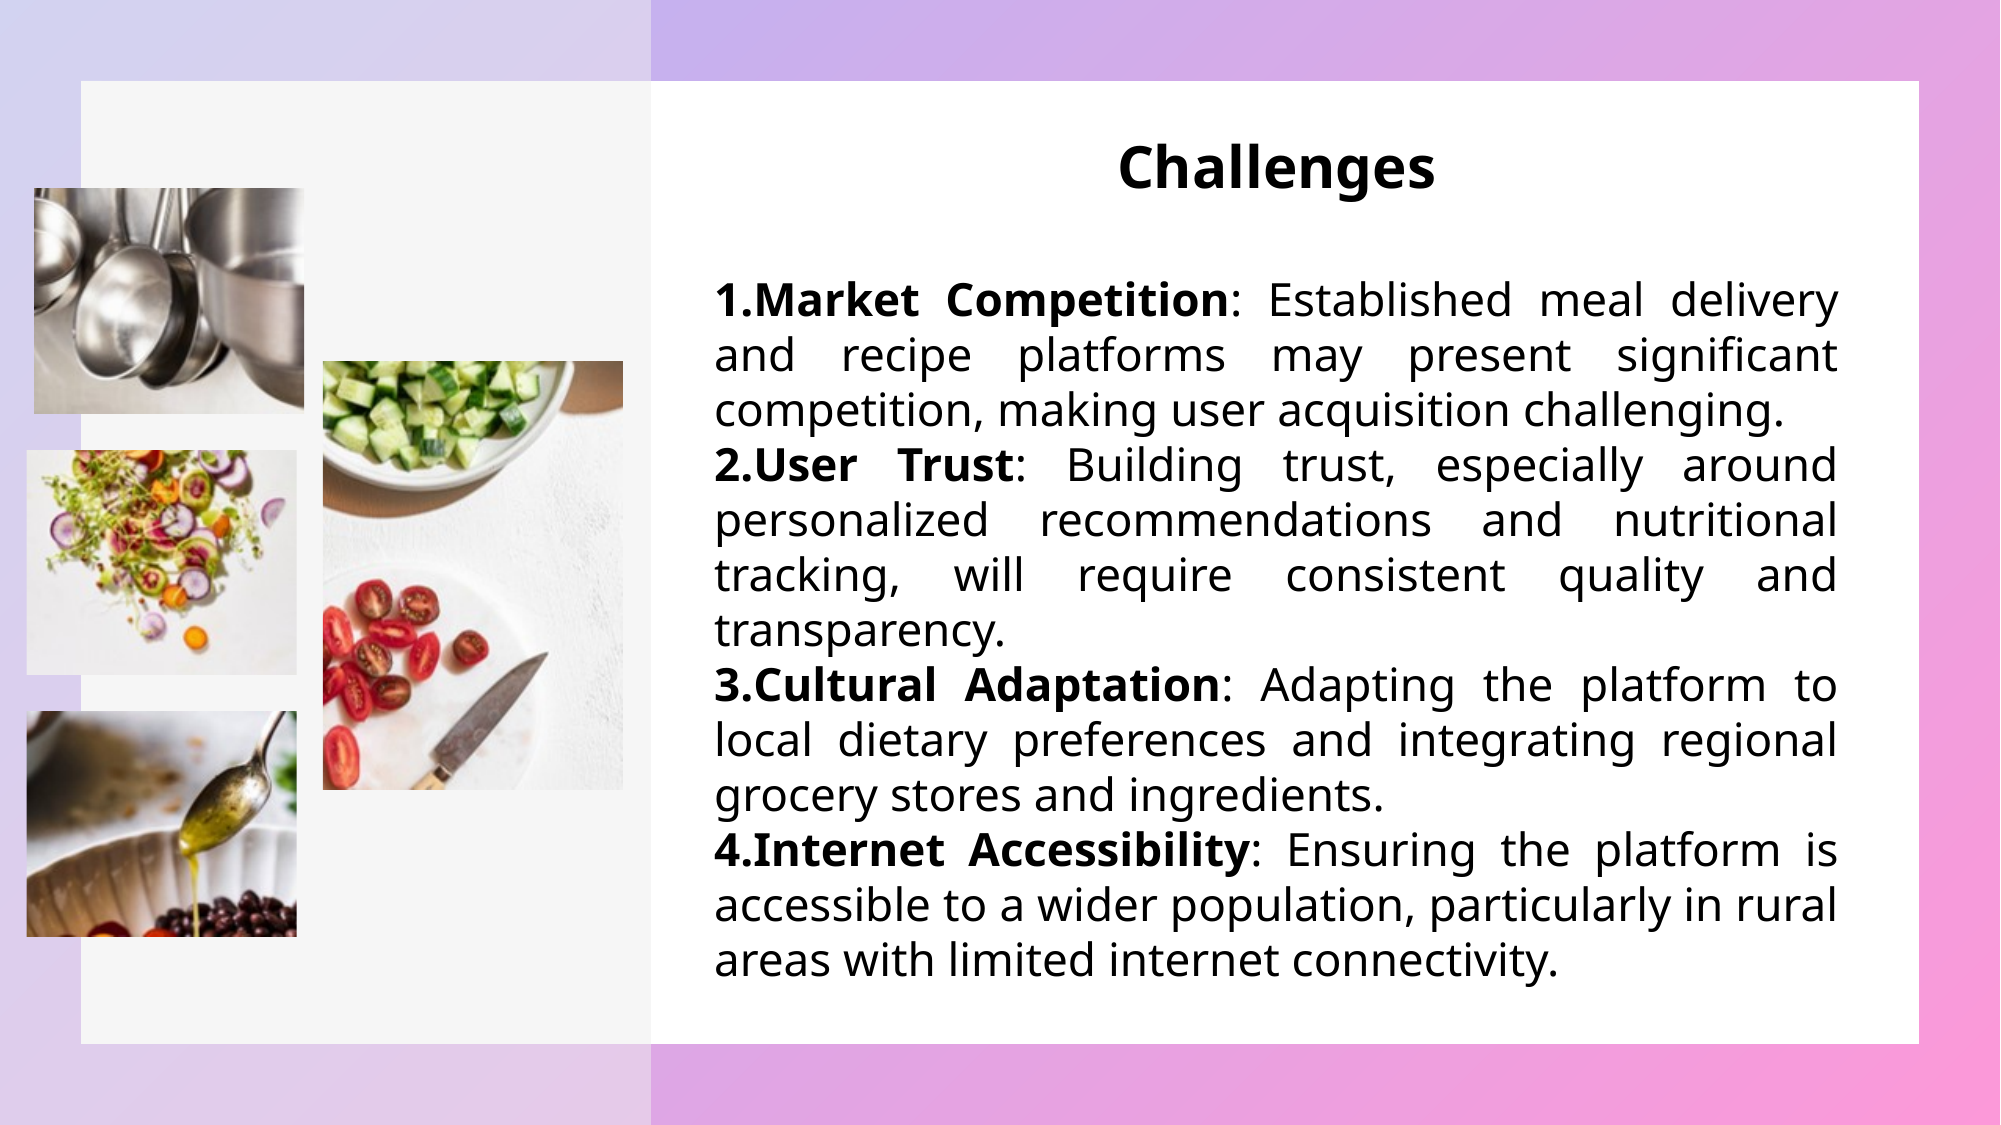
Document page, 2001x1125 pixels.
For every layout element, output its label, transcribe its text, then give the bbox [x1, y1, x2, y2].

picture [322, 361, 623, 790]
picture [34, 188, 305, 414]
picture [26, 711, 297, 937]
text_box Challenges Market Competition: Established meal delivery and recipe platforms may present significant competition, making user acquisition challenging. User Trust: Building trust, especially around personalized recommendations and nutritional tracking, will require consistent quality and transparency. Cultural Adaptation: Adapting the platform to local dietary preferences and integrating regional grocery stores and ingredients. Internet Accessibility: Ensuring the platform is accessible to a wider population, particularly in rural areas with limited internet connectivity. [699, 123, 1854, 993]
picture [26, 449, 297, 675]
